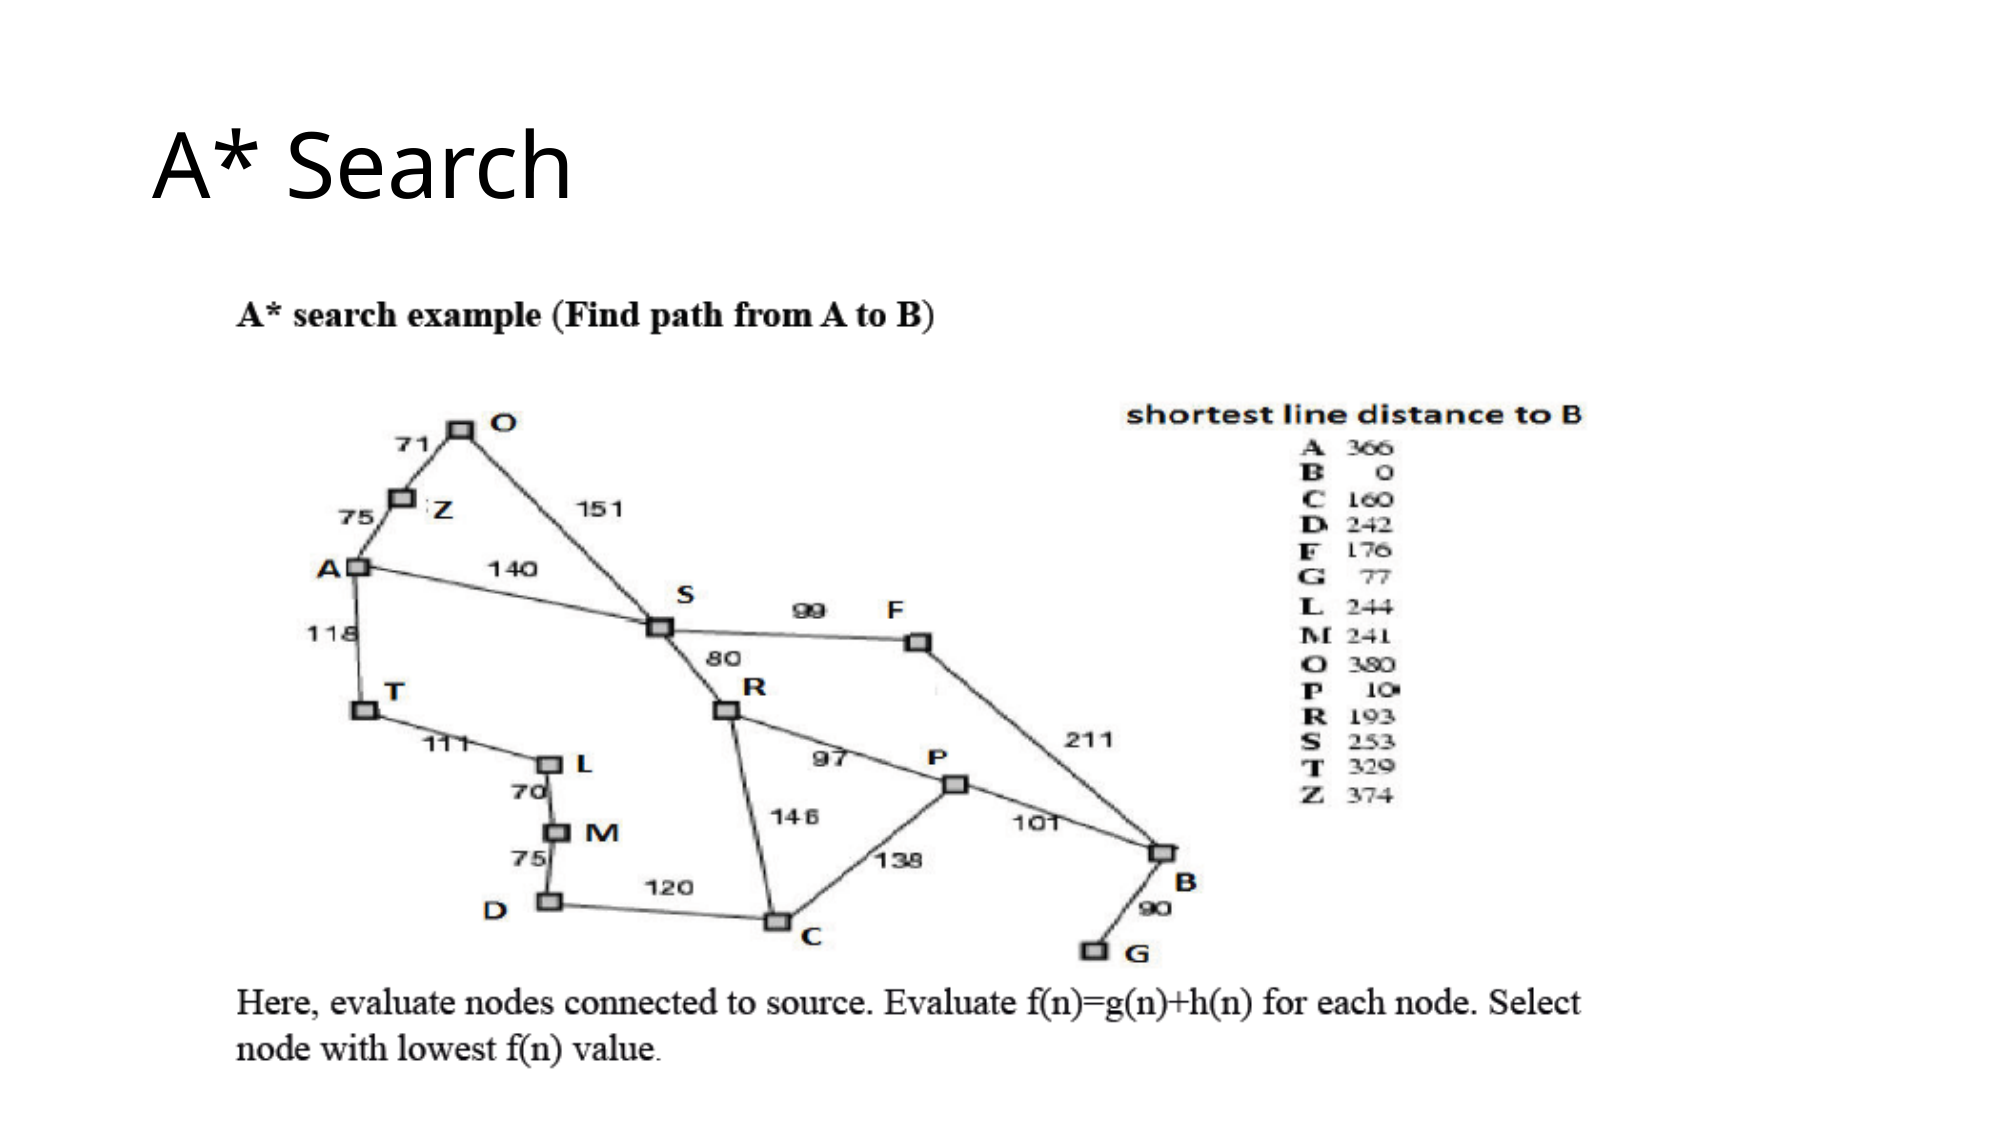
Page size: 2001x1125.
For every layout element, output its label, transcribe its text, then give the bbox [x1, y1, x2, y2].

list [198, 277, 1675, 1105]
title A* Search [137, 59, 1863, 278]
